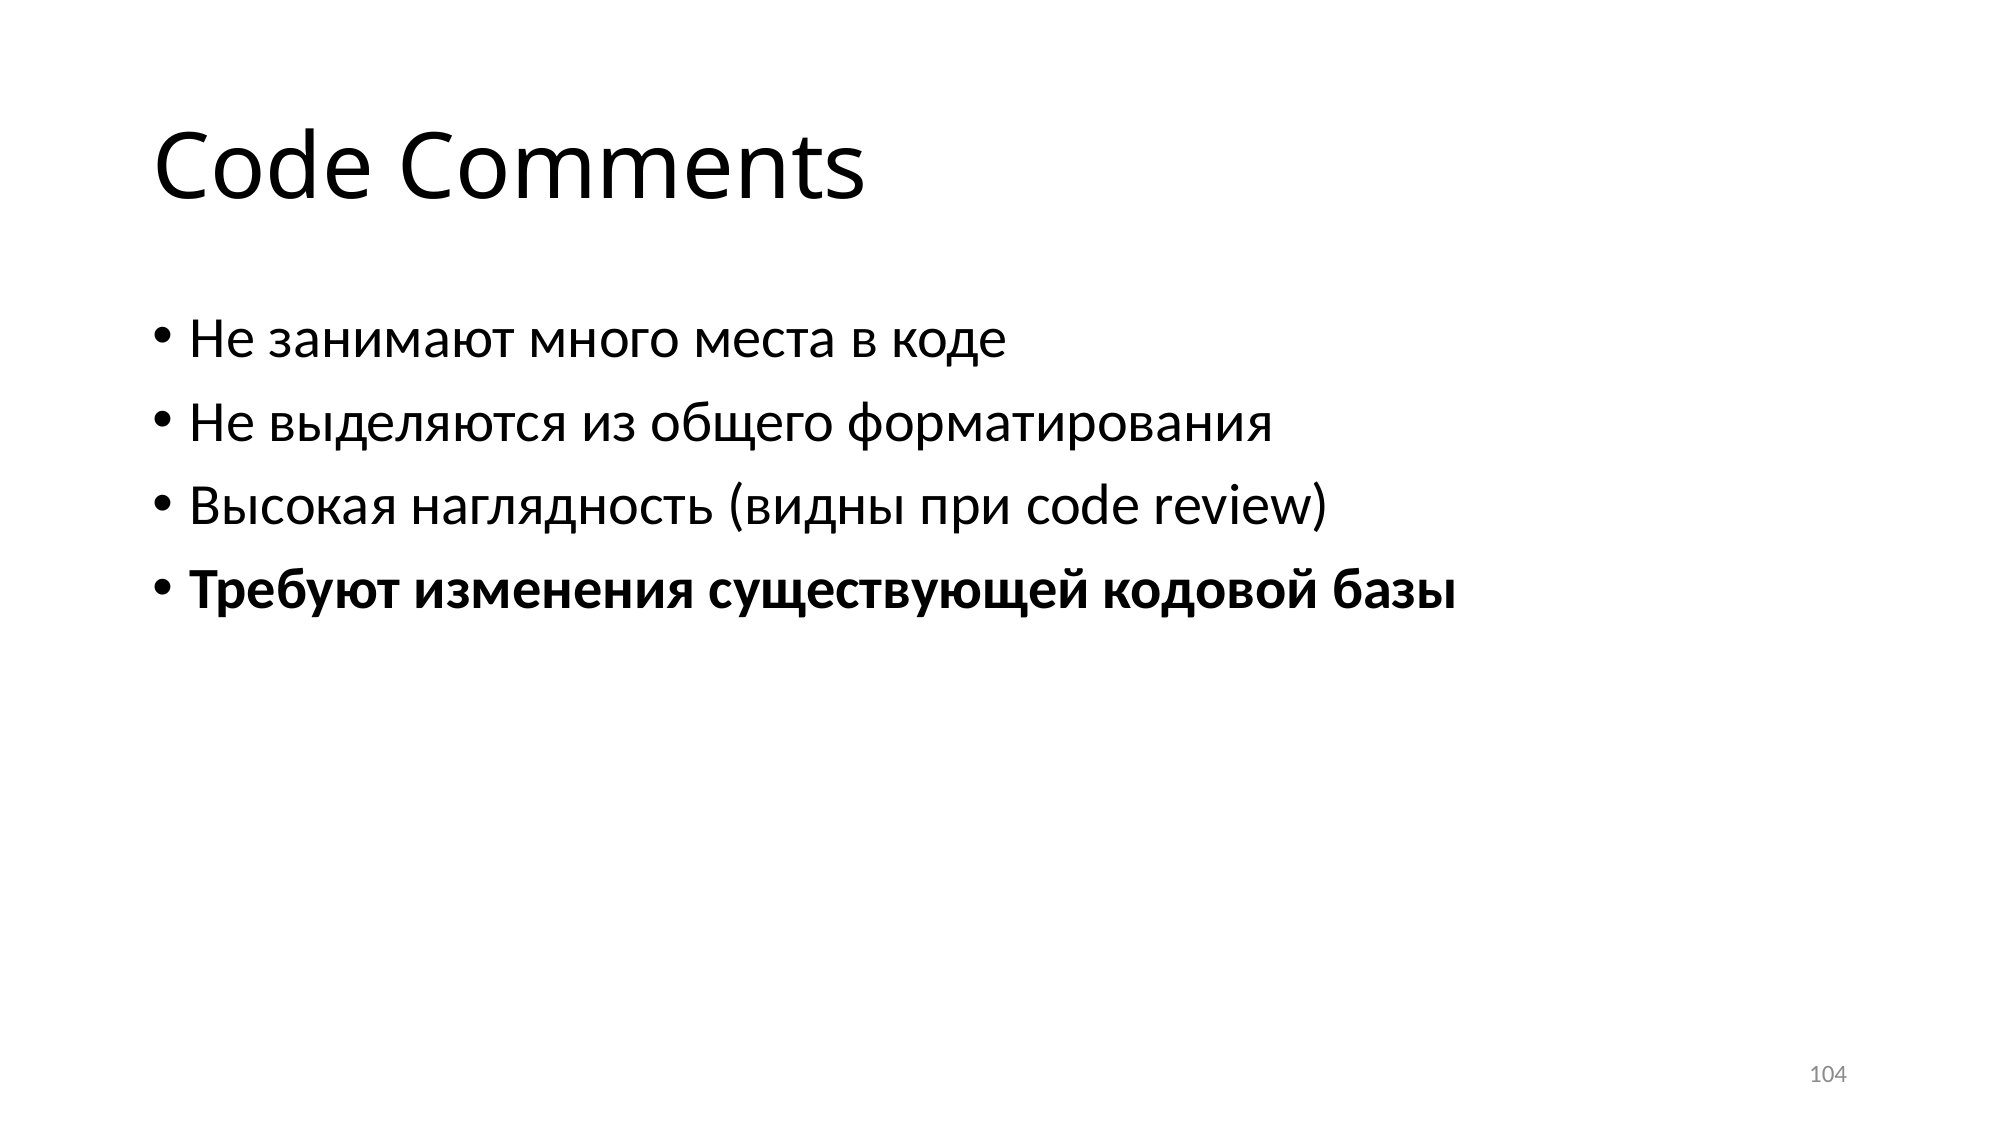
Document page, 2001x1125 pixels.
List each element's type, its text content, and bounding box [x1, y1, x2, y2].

list Не занимают много места в коде Не выделяются из общего форматирования Высокая наглядность (видны при code review) Требуют изменения существующей кодовой базы [137, 299, 1863, 1014]
slide_number 104 [1412, 1042, 1863, 1103]
title Code Comments [137, 59, 1863, 278]
